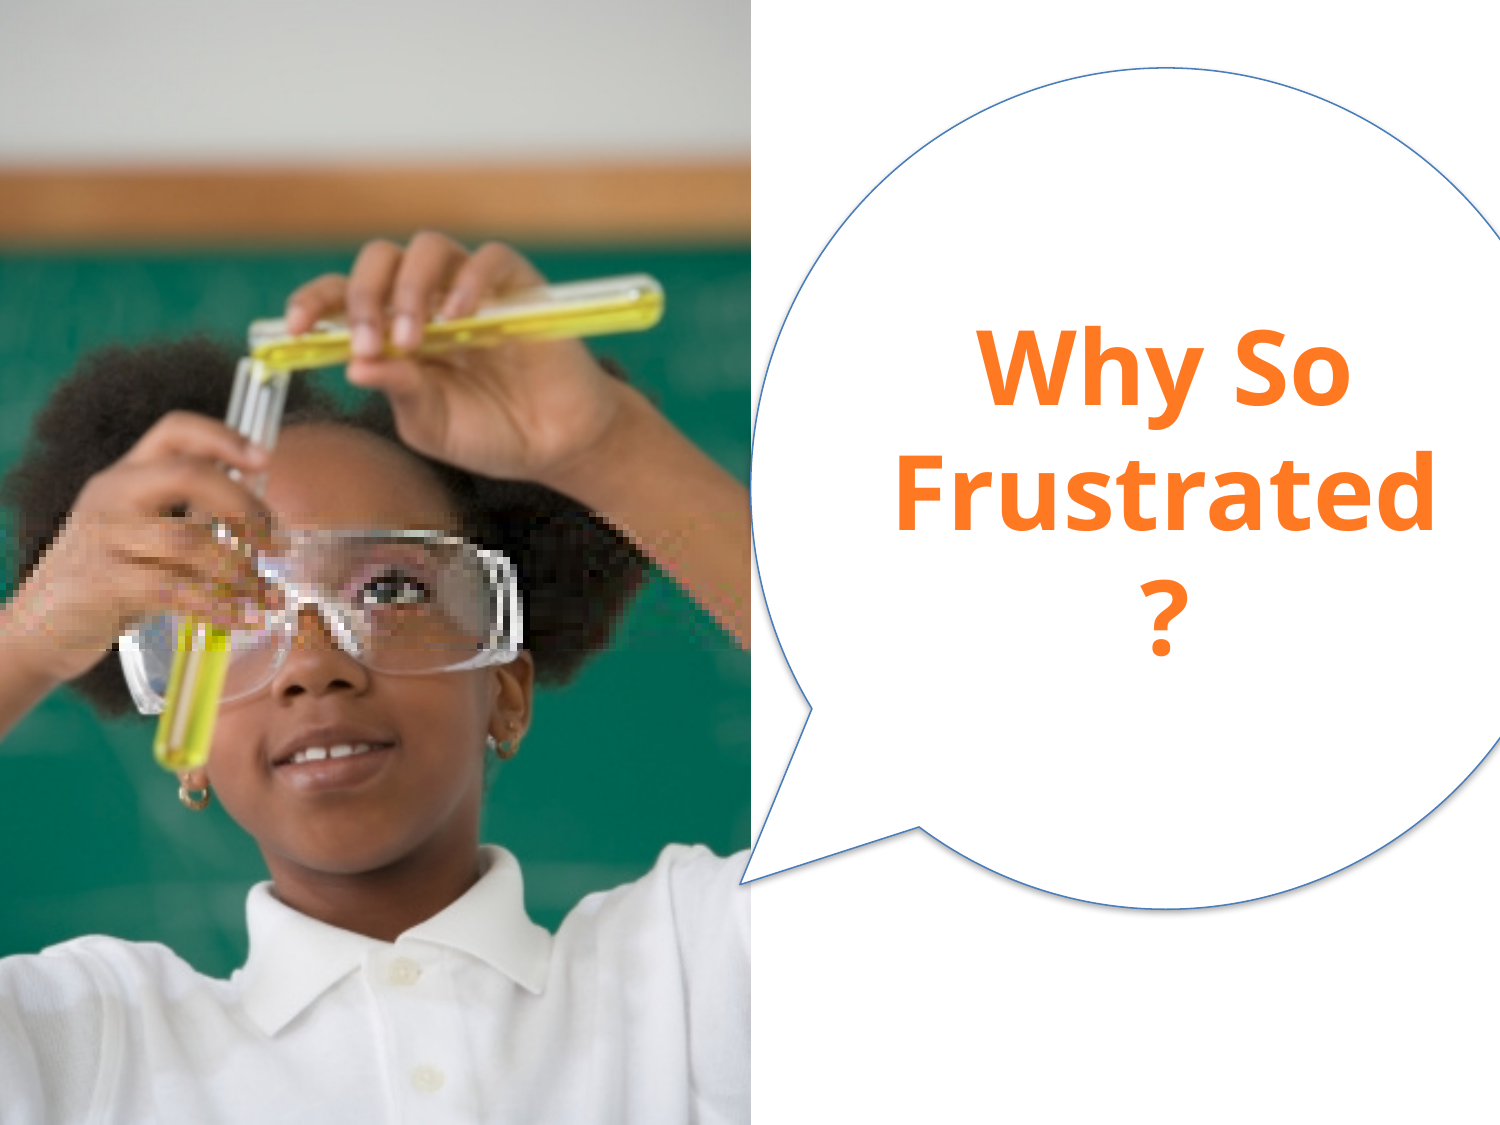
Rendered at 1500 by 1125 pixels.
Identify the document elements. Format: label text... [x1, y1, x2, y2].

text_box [0, 0, 751, 1125]
text_box Why So Frustrated? [755, 67, 1500, 911]
